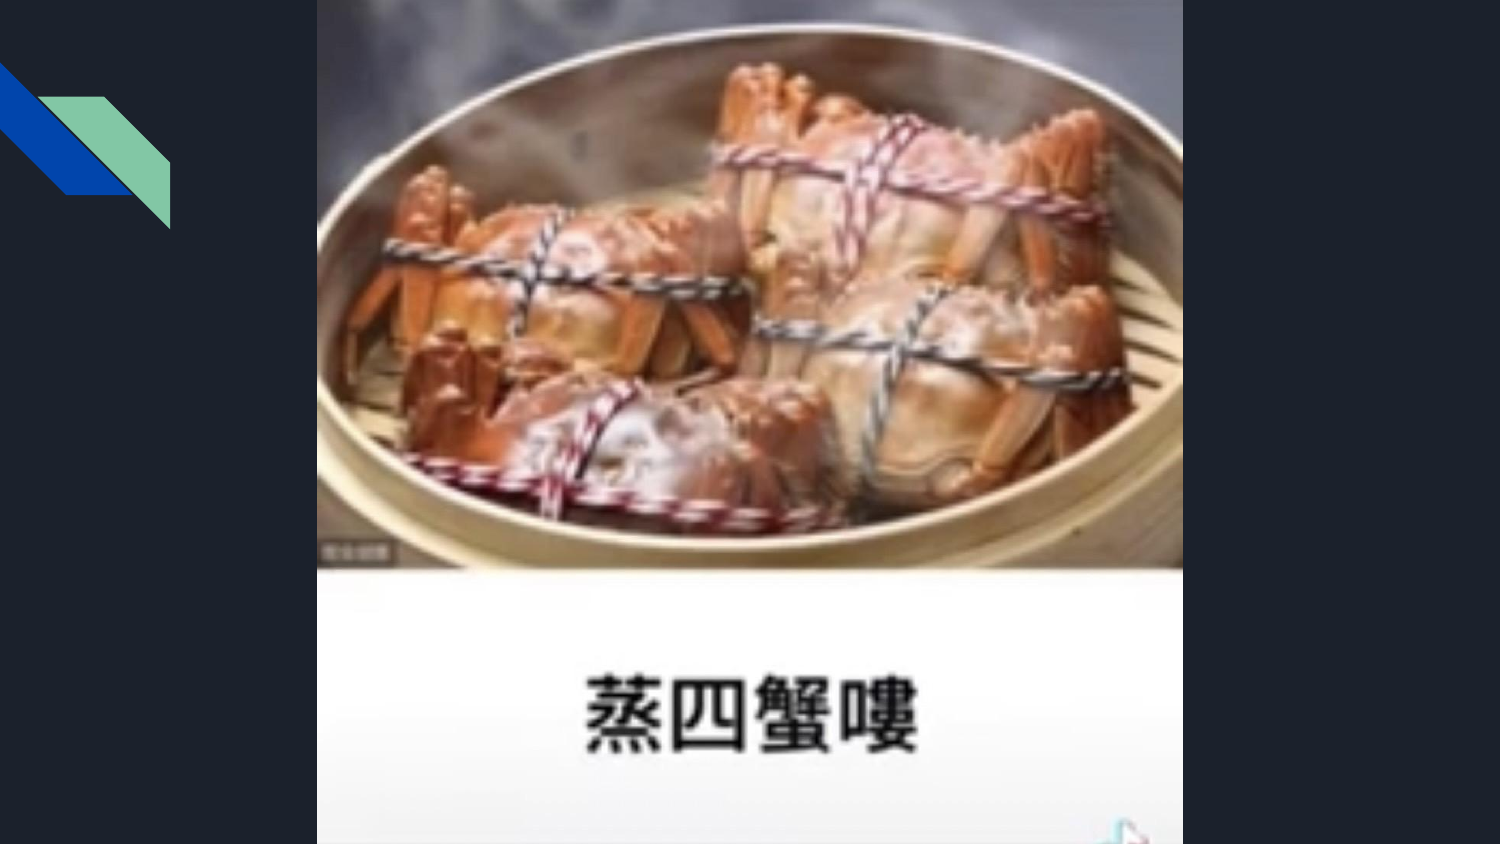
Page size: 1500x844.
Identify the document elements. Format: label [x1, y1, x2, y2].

picture [317, 0, 1183, 844]
